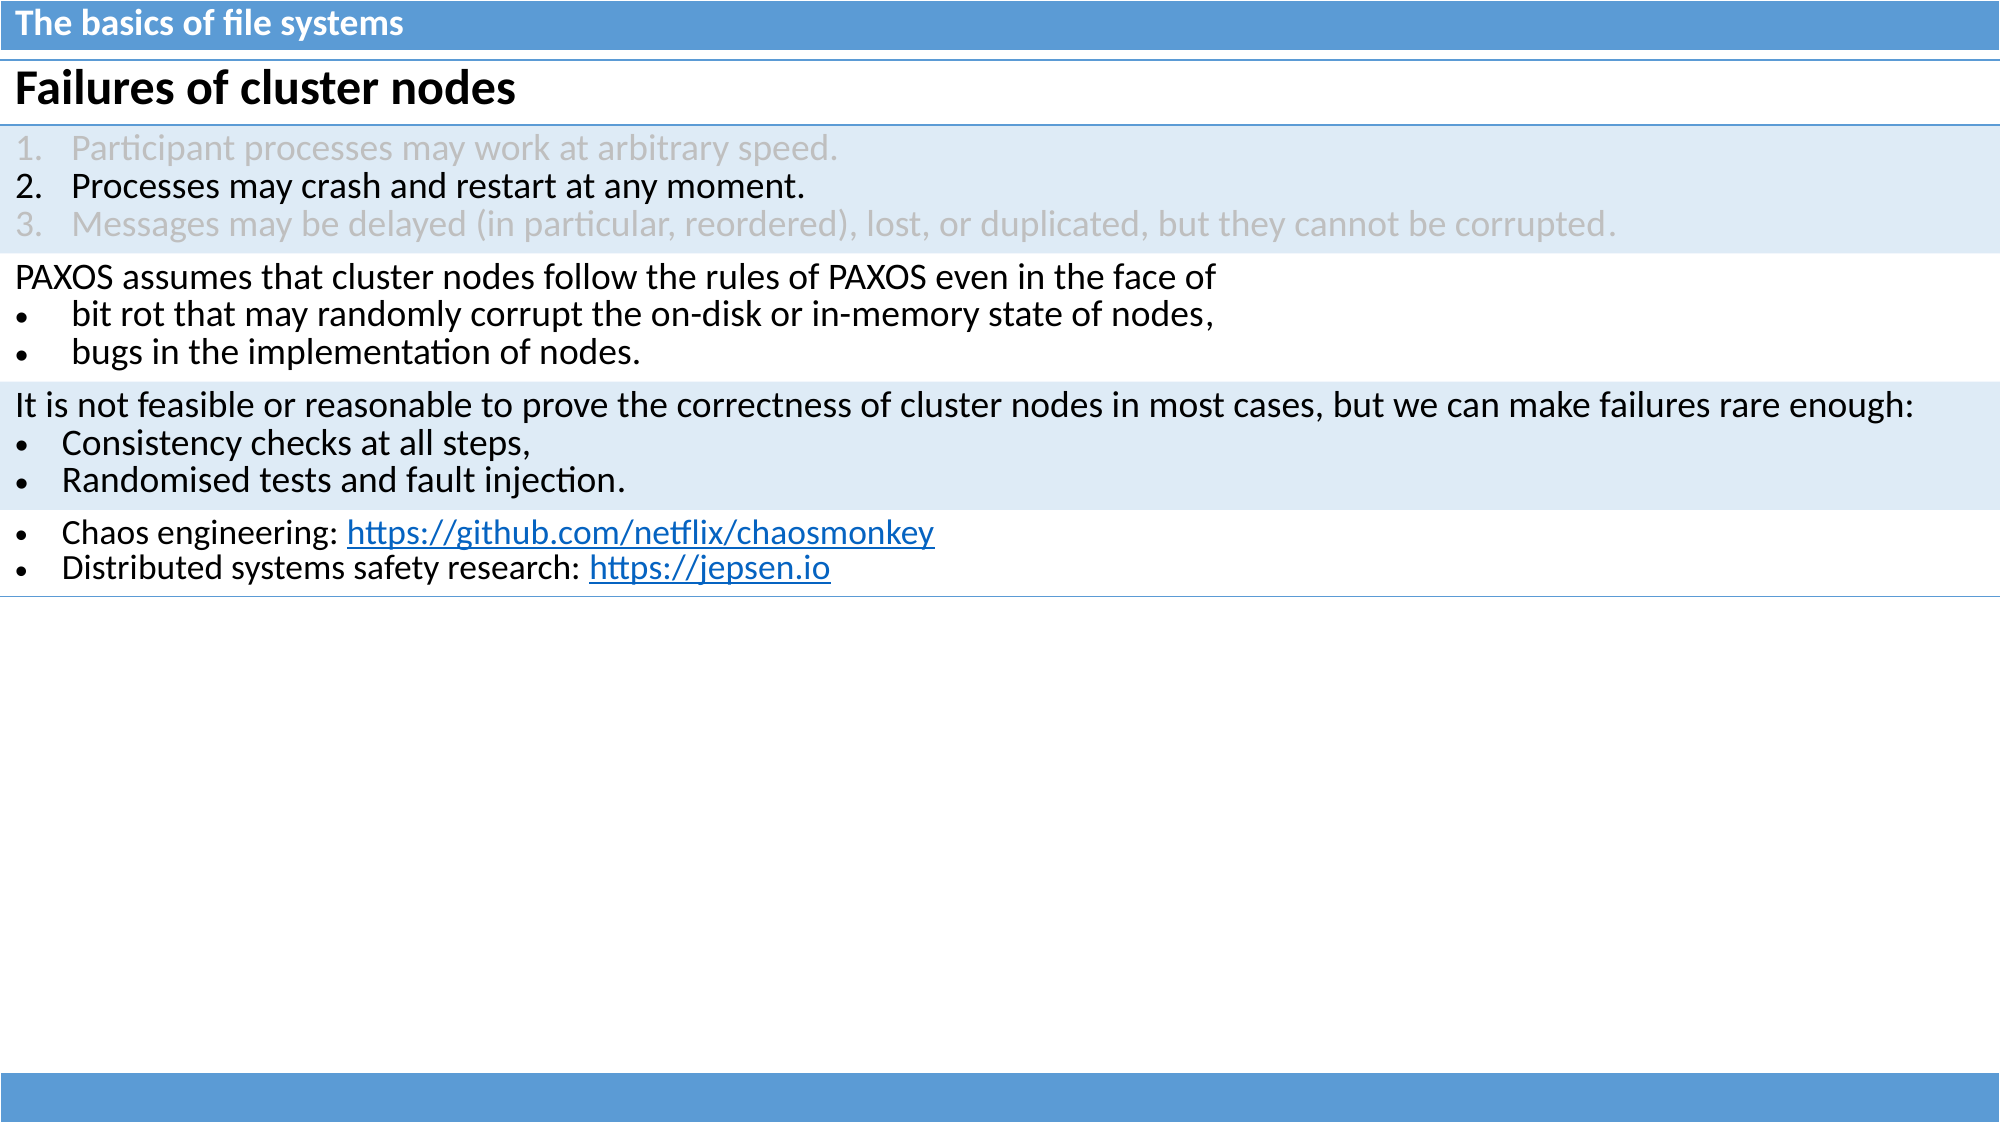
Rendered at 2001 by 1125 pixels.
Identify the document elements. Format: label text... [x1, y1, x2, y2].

table_cell PAXOS assumes that cluster nodes follow the rules of PAXOS even in the face of bit rot that may randomly corrupt the on-disk or in-memory state of nodes, bugs in the implementation of nodes. [0, 253, 2000, 382]
table_header [1, 1073, 1999, 1122]
table_cell It is not feasible or reasonable to prove the correctness of cluster nodes in most cases, but we can make failures rare enough: Consistency checks at all steps, Randomised tests and fault injection. [0, 382, 2000, 510]
table_header Failures of cluster nodes [0, 61, 2000, 124]
table_header The basics of file systems [1, 1, 1999, 50]
table_cell Chaos engineering: https://github.com/netflix/chaosmonkey Distributed systems safety research: https://jepsen.io [0, 510, 2000, 596]
table_cell Participant processes may work at arbitrary speed. Processes may crash and restart at any moment. Messages may be delayed (in particular, reordered), lost, or duplicated, but they cannot be corrupted. [0, 126, 2000, 253]
